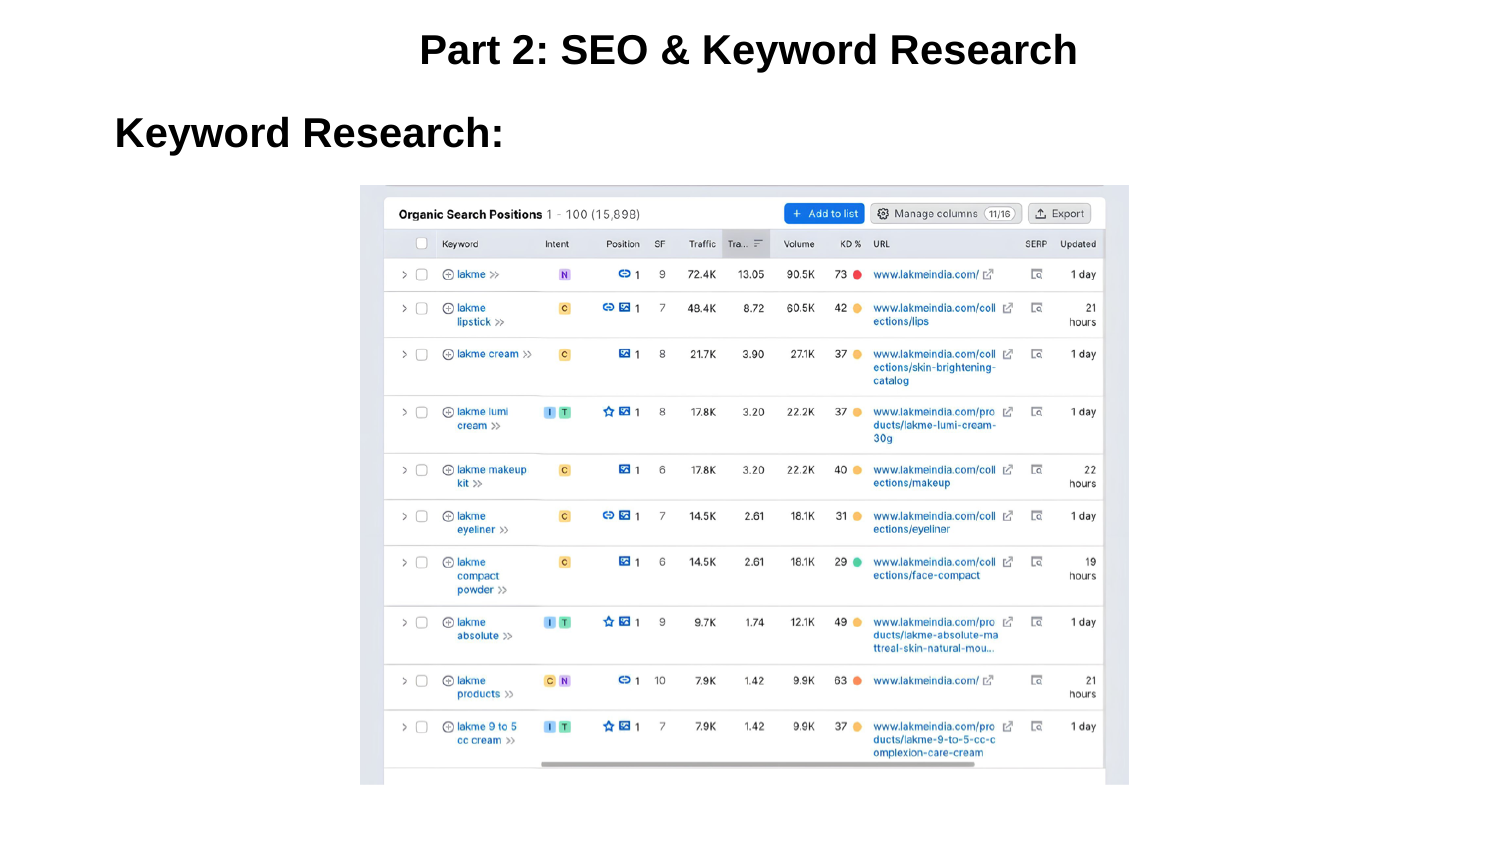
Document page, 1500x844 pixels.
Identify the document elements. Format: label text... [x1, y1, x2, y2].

text_box Keyword Research: [76, 91, 1277, 172]
text_box Part 2: SEO & Keyword Research [0, 0, 1500, 88]
picture [360, 185, 1129, 785]
